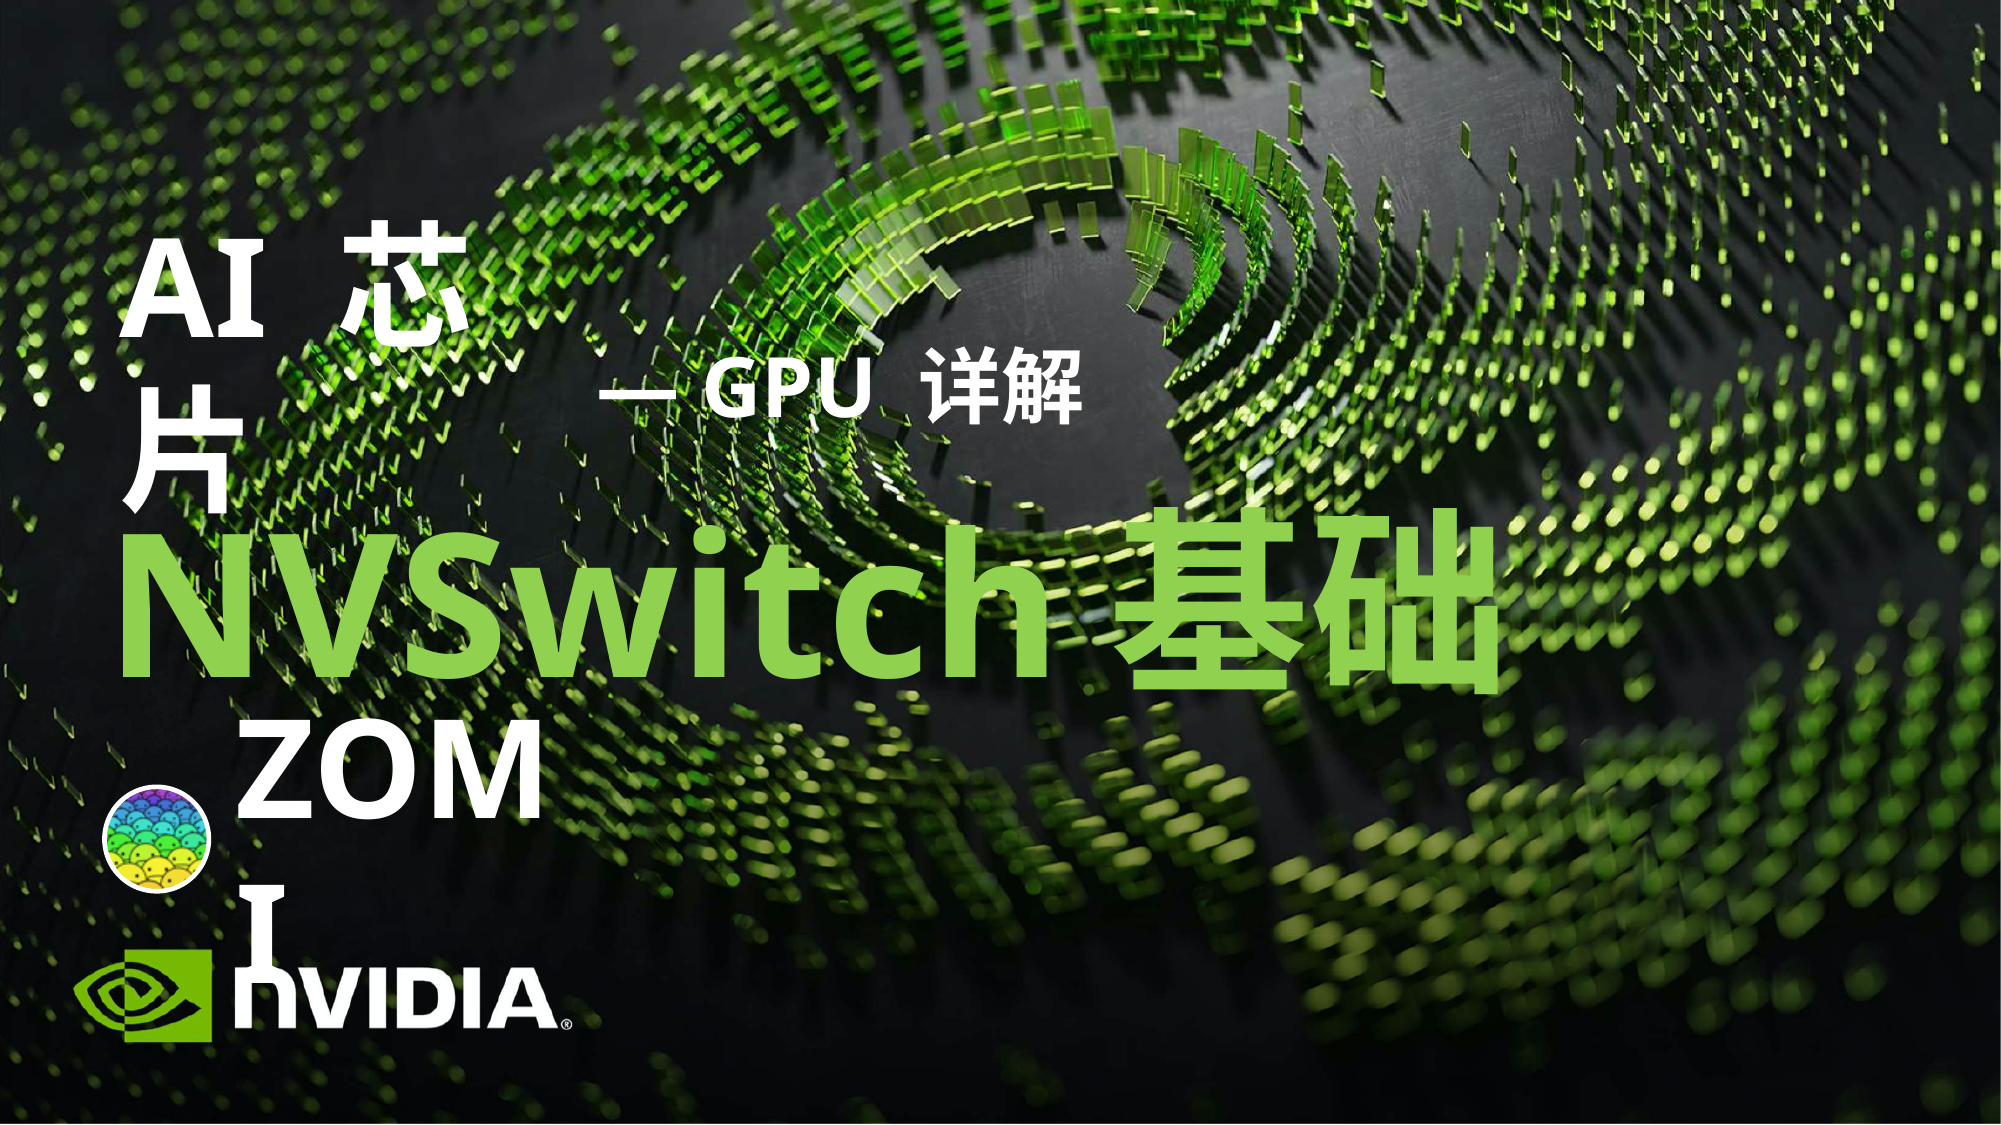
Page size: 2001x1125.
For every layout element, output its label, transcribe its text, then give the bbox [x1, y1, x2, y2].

picture [0, 0, 2001, 1124]
text_box — GPU 详解 [581, 326, 1101, 442]
title AI 芯片 [104, 286, 620, 443]
subtitle ZOMI [220, 786, 568, 905]
text_box NVSwitch基础 [90, 444, 1792, 752]
